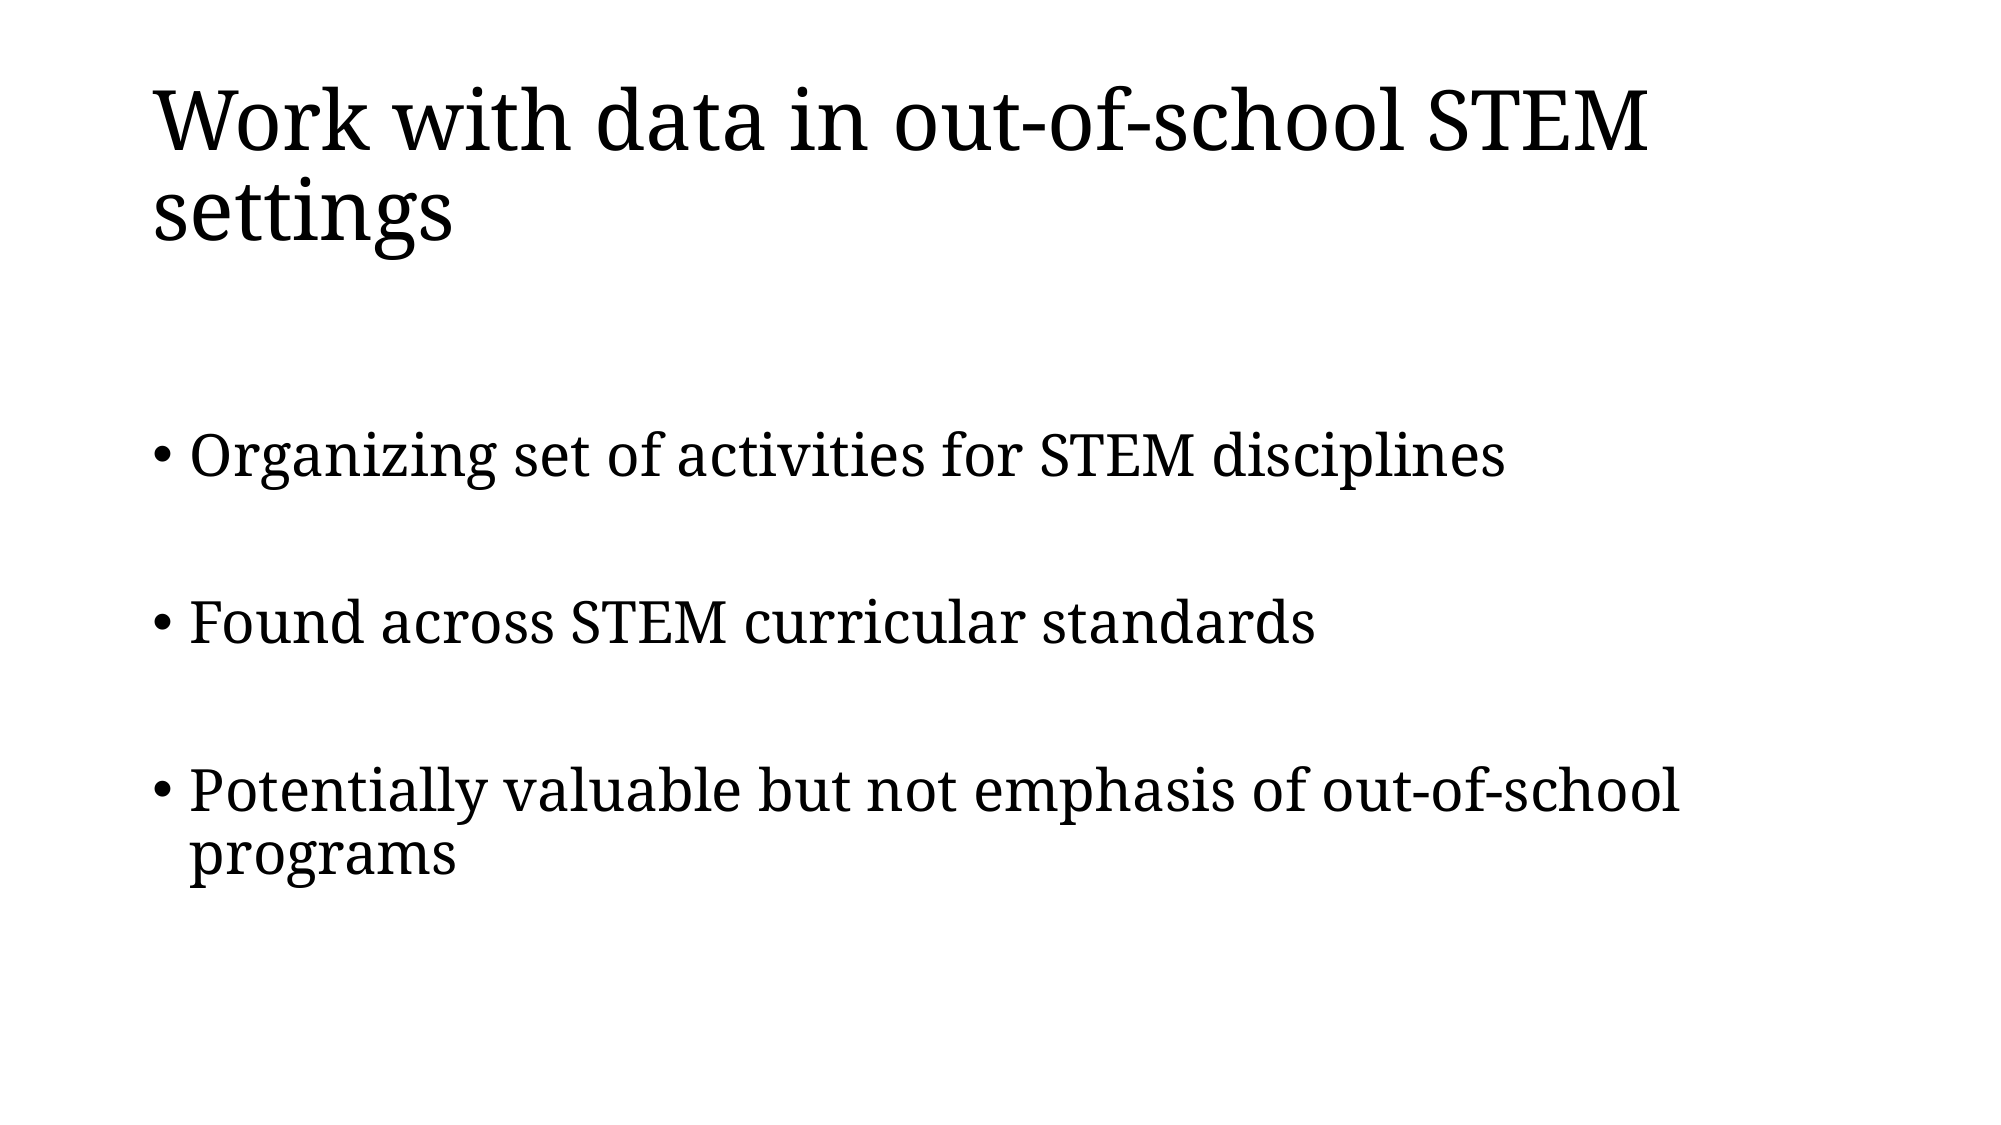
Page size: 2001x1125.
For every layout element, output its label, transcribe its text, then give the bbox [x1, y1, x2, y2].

list Organizing set of activities for STEM disciplines Found across STEM curricular standards Potentially valuable but not emphasis of out-of-school programs [137, 299, 1883, 1014]
title Work with data in out-of-school STEM settings [137, 59, 1939, 278]
